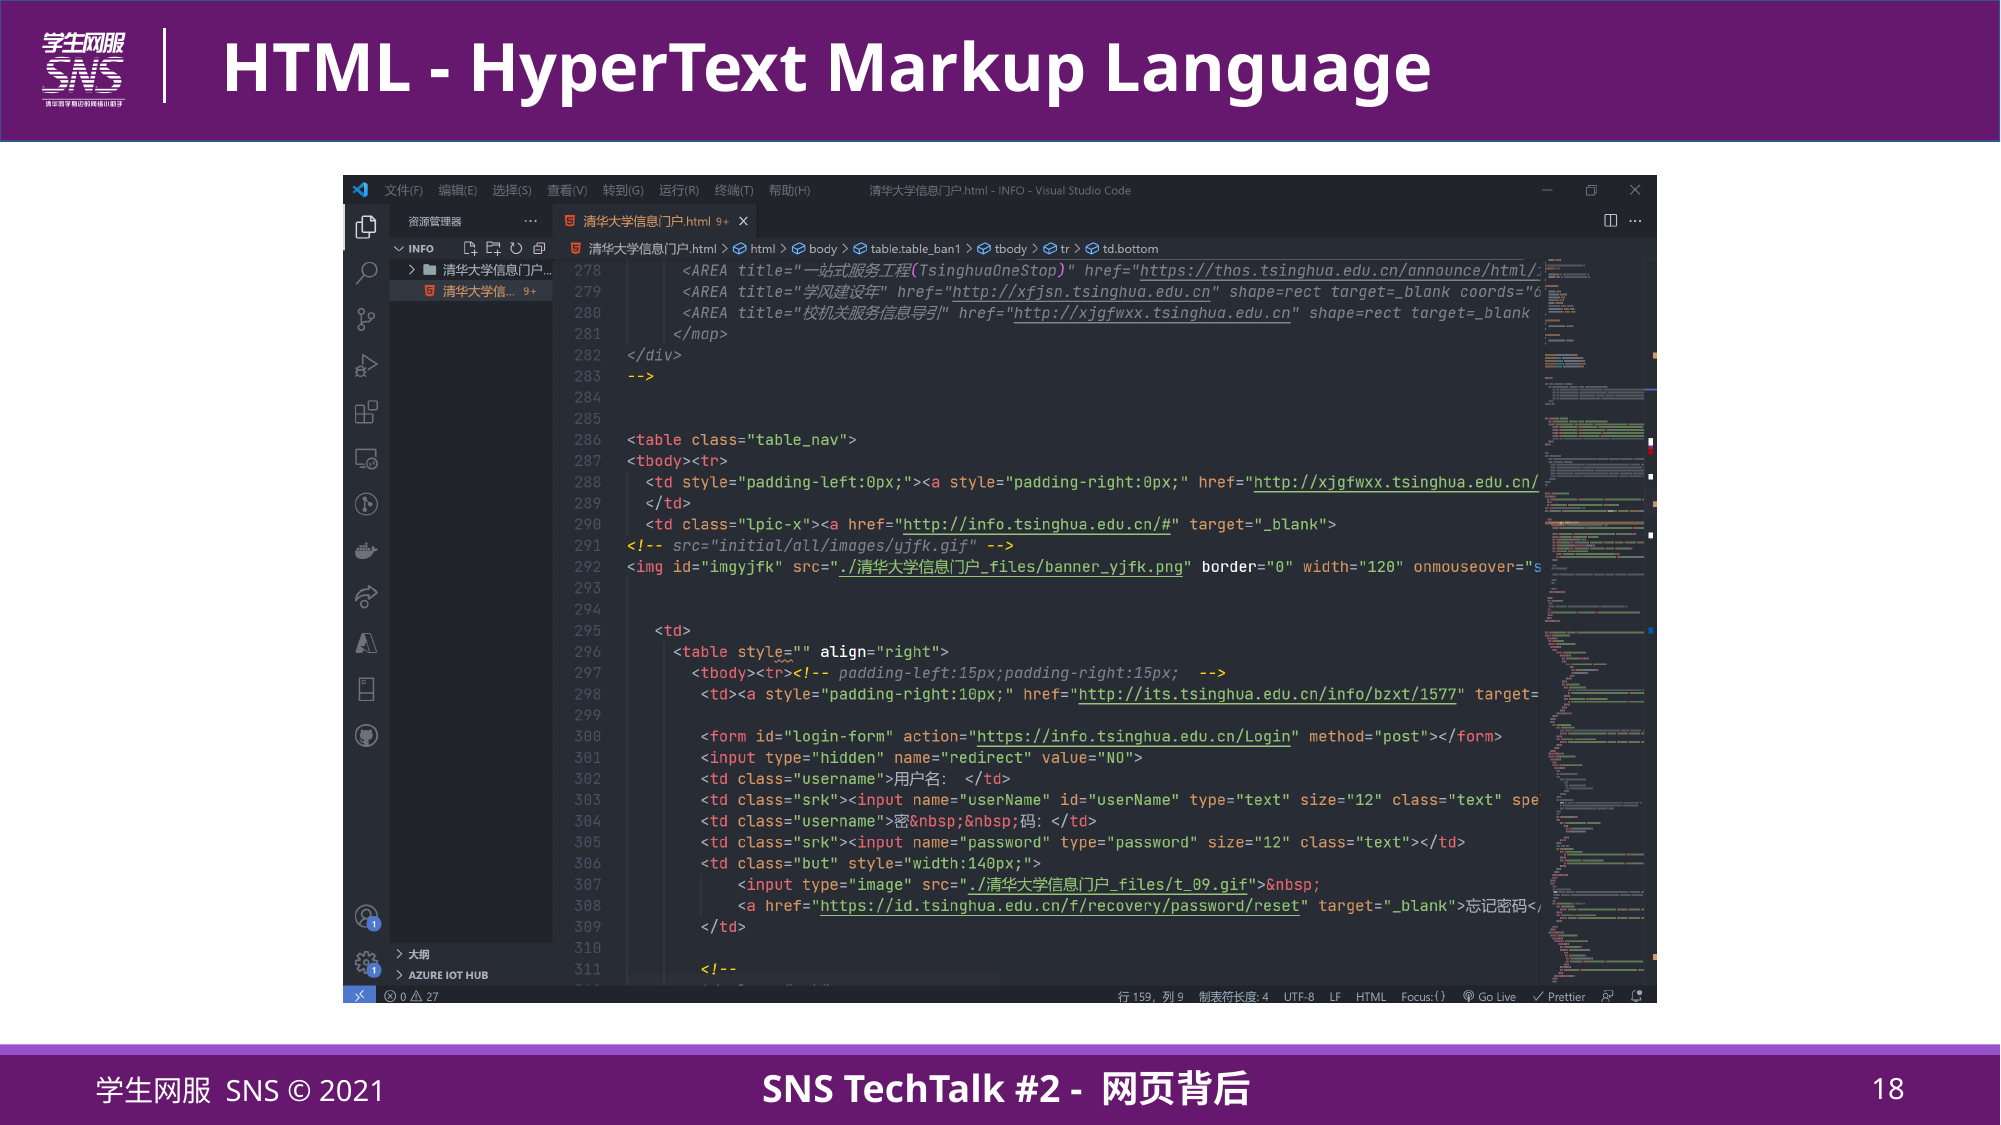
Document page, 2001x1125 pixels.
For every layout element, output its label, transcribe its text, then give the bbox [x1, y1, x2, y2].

title HTML - HyperText Markup Language [207, 16, 1863, 124]
picture [343, 175, 1657, 1003]
slide_number 18 [1816, 1055, 1920, 1125]
list SNS TechTalk #2 - 网页背后 [596, 1055, 1417, 1125]
footer 学生网服 SNS © 2021 [80, 1055, 433, 1125]
picture [30, 16, 138, 124]
